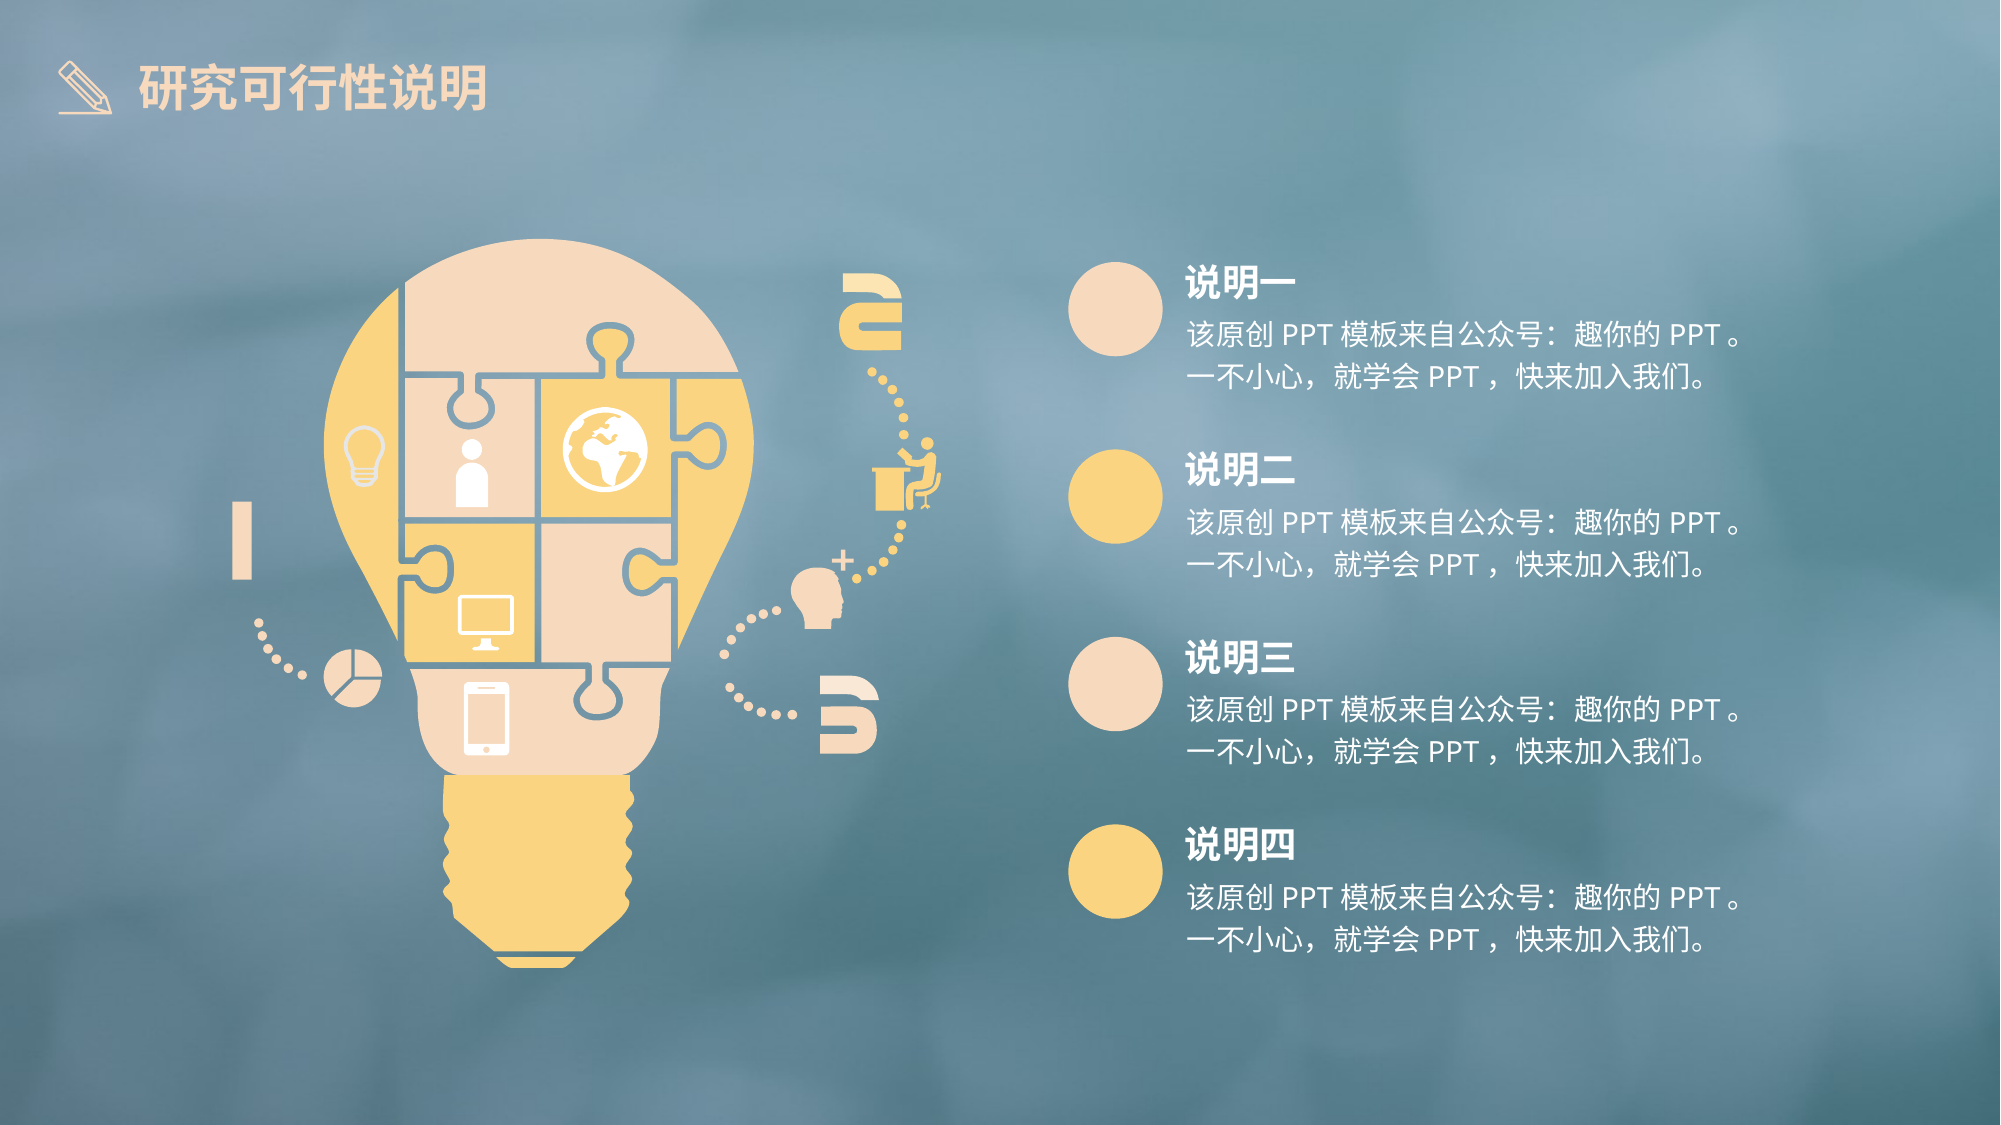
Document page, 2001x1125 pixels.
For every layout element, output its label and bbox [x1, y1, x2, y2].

text_box [541, 423, 721, 518]
text_box [297, 287, 448, 642]
text_box [867, 367, 909, 440]
text_box [405, 423, 535, 518]
text_box [872, 436, 941, 511]
text_box [409, 668, 670, 776]
text_box [404, 523, 535, 663]
picture [0, 0, 2000, 1125]
text_box [820, 675, 879, 754]
text_box [730, 674, 793, 728]
text_box [442, 775, 635, 968]
text_box [839, 273, 902, 351]
text_box [58, 49, 508, 126]
text_box [719, 605, 782, 660]
text_box [254, 618, 307, 680]
text_box [541, 523, 671, 714]
text_box [852, 519, 907, 584]
text_box [405, 238, 739, 423]
text_box [790, 549, 854, 629]
text_box [323, 649, 383, 710]
